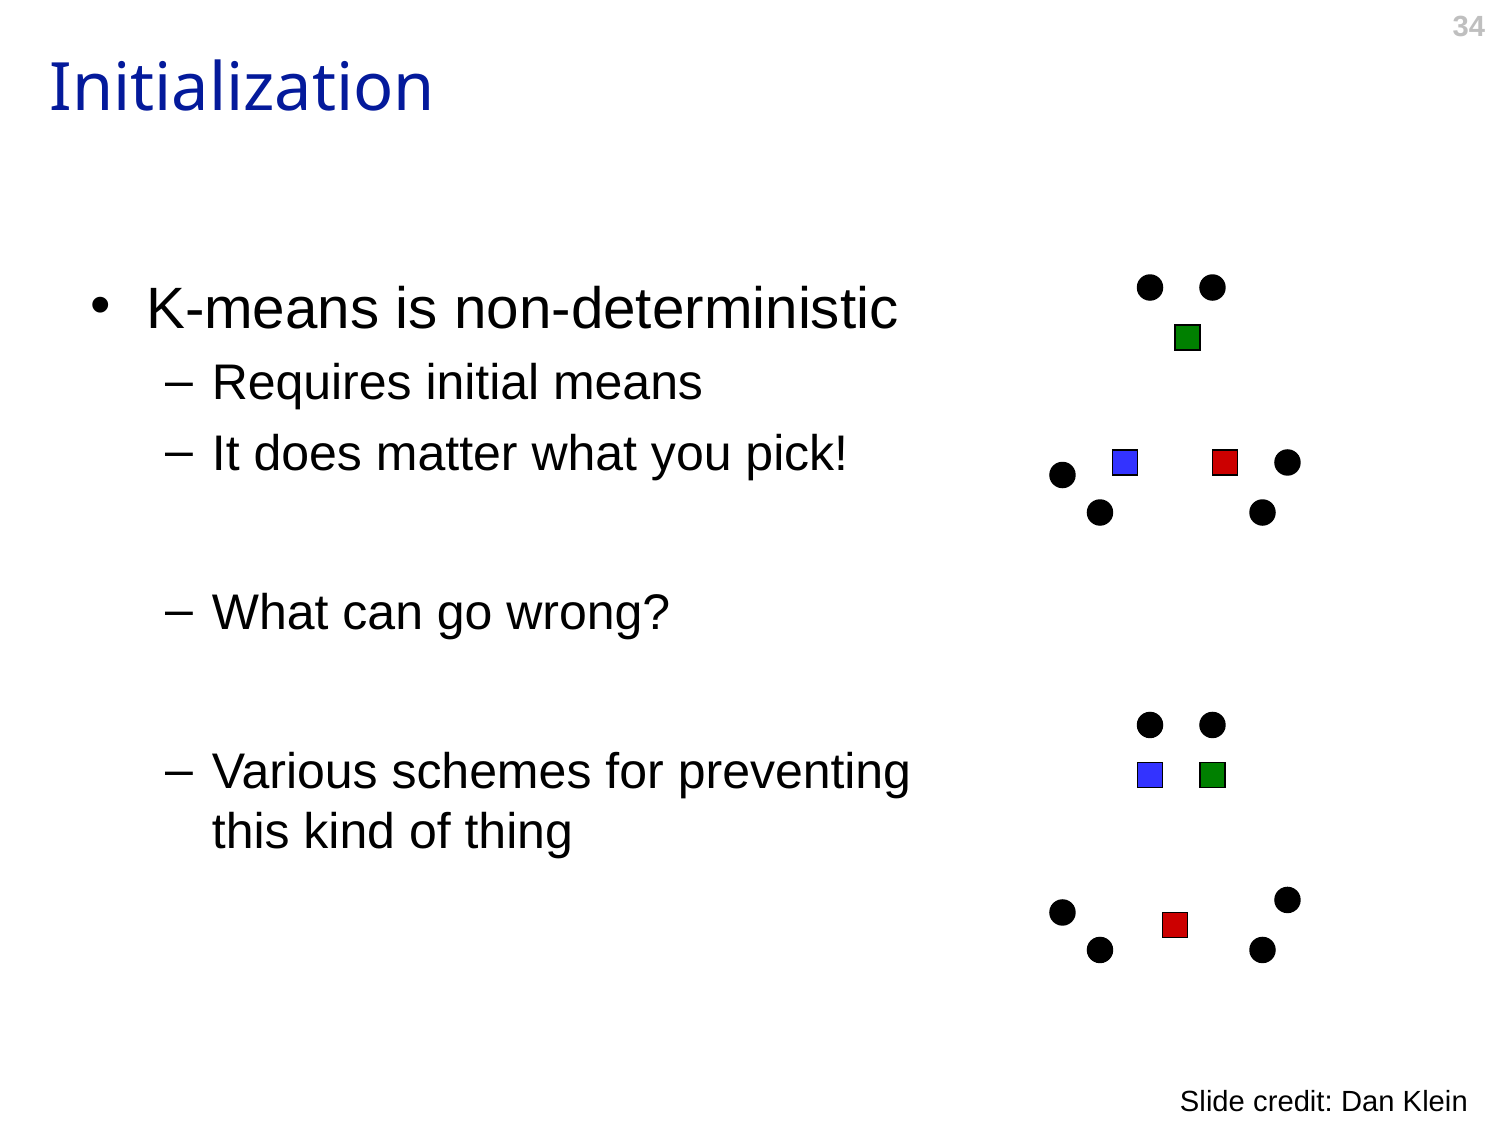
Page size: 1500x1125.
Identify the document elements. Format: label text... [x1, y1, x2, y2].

text_box [1275, 887, 1300, 913]
text_box [1137, 712, 1163, 738]
title Initialization [34, 27, 1466, 141]
text_box [1200, 275, 1225, 300]
text_box [1250, 500, 1276, 526]
list K-means is non-deterministic Requires initial means It does matter what you pick! What can go wrong? Various schemes for preventing this kind of thing [75, 262, 950, 1005]
text_box [1087, 937, 1113, 963]
text_box [1050, 900, 1075, 925]
text_box [1112, 450, 1138, 475]
text_box [1200, 762, 1225, 788]
text_box [1137, 275, 1163, 300]
text_box [1200, 712, 1225, 738]
text_box [1050, 462, 1075, 488]
text_box Slide credit: Dan Klein [1165, 1074, 1500, 1125]
text_box [1175, 324, 1200, 350]
text_box [1087, 500, 1113, 526]
text_box [1275, 450, 1300, 475]
text_box [1137, 762, 1163, 788]
text_box [1162, 912, 1188, 938]
text_box [1212, 450, 1238, 475]
text_box [1250, 937, 1276, 963]
